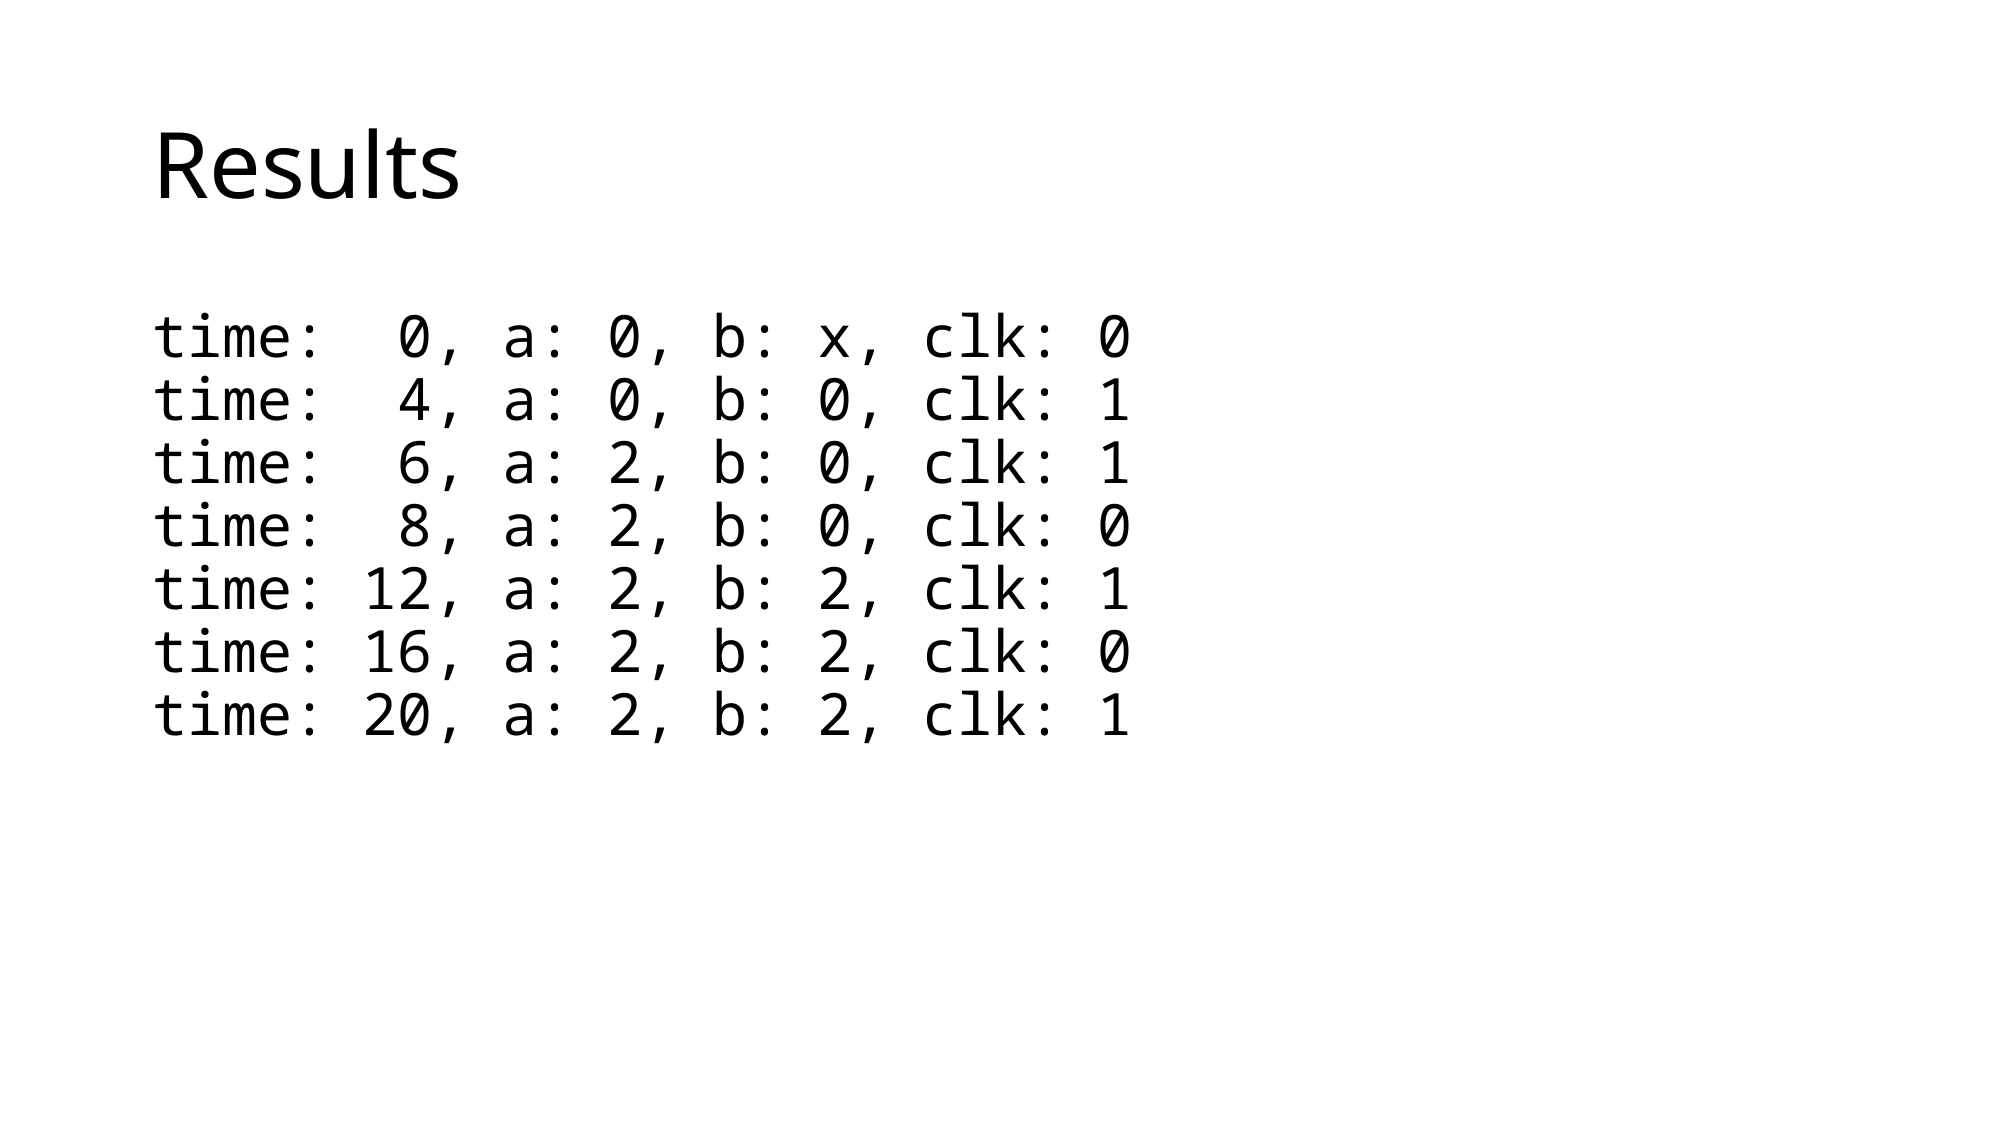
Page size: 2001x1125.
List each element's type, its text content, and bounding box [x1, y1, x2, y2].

list time: 0, a: 0, b: x, clk: 0 time: 4, a: 0, b: 0, clk: 1 time: 6, a: 2, b: 0, clk: 1 time: 8, a: 2, b: 0, clk: 0 time: 12, a: 2, b: 2, clk: 1 time: 16, a: 2, b: 2, clk: 0 time: 20, a: 2, b: 2, clk: 1 [137, 299, 1863, 1014]
title Results [137, 59, 1863, 278]
